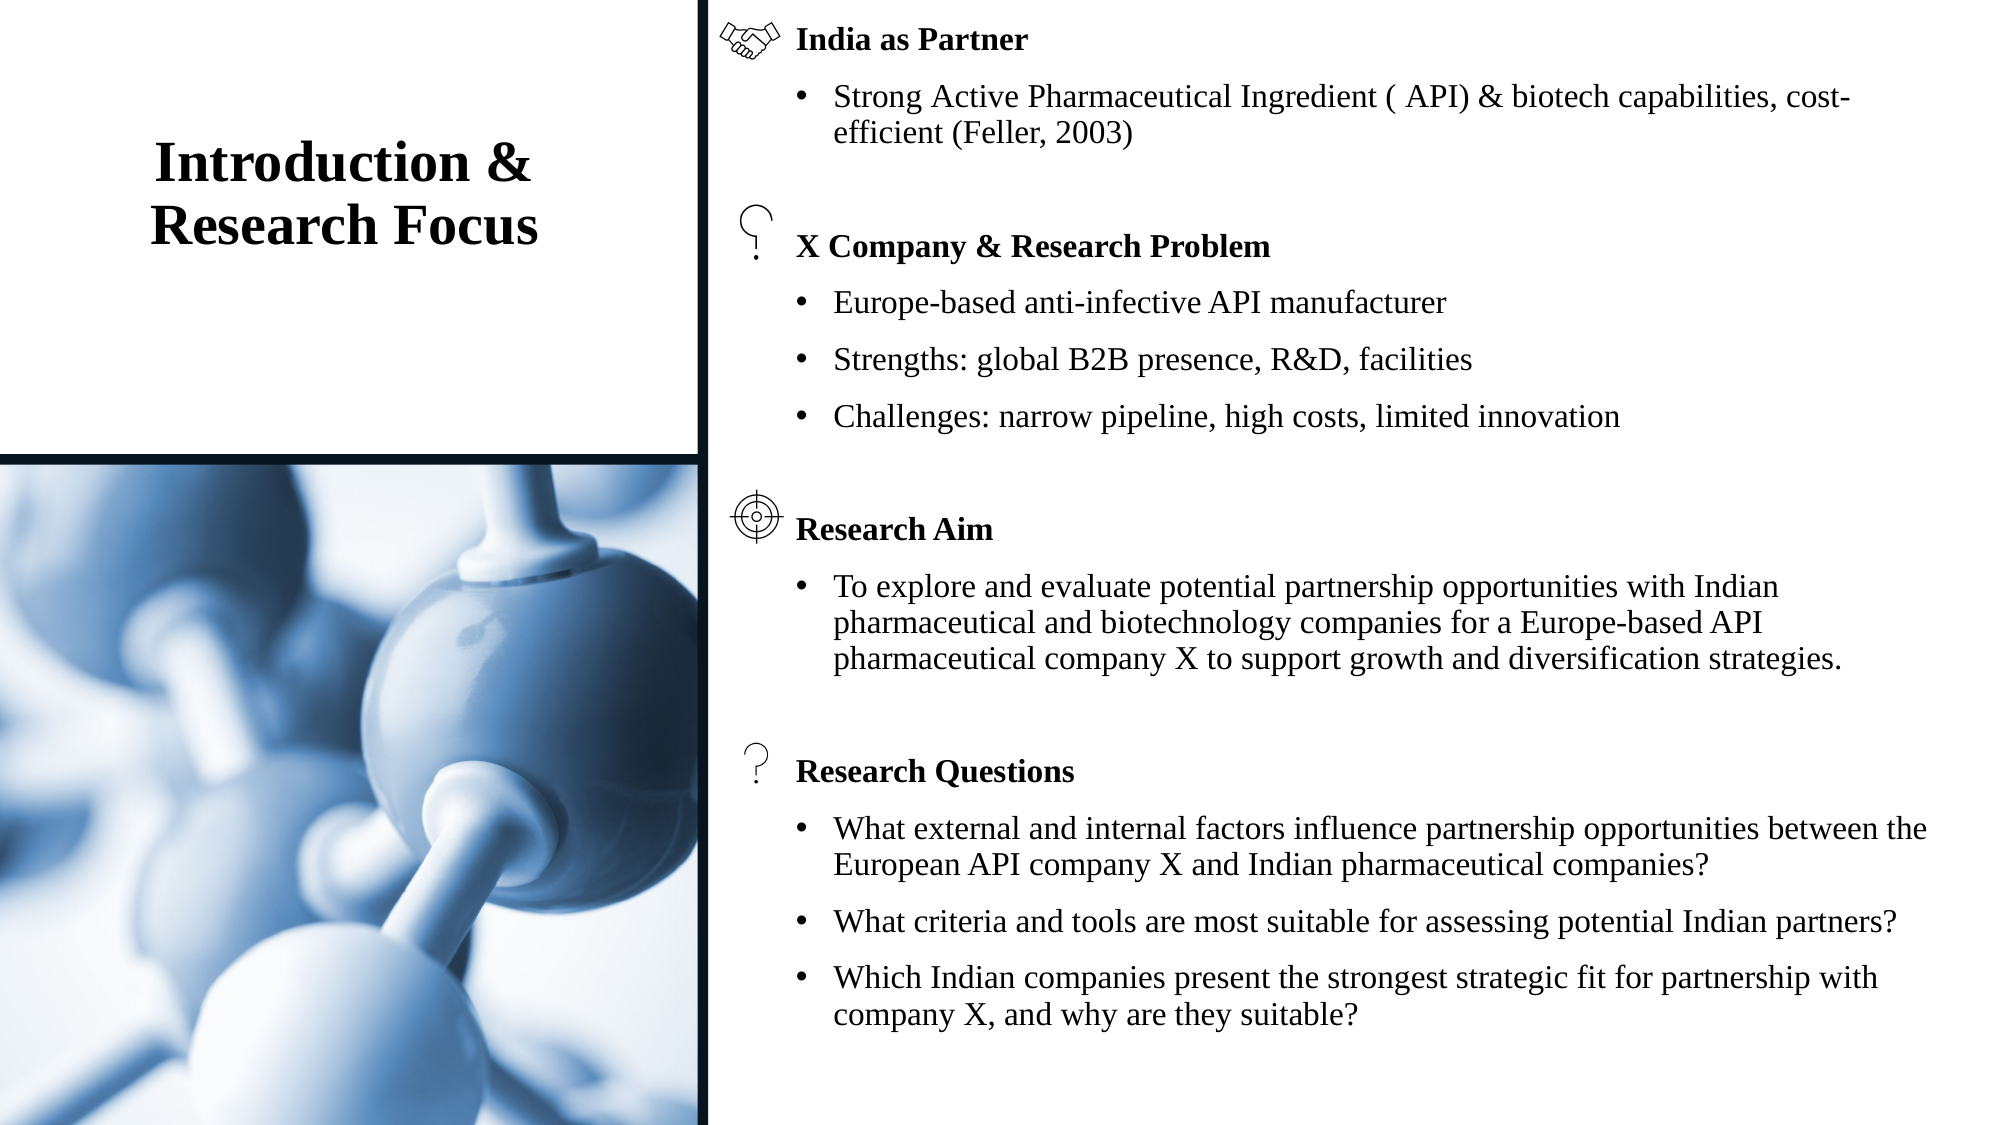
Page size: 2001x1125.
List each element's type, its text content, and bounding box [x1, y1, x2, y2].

list India as Partner Strong Active Pharmaceutical Ingredient ( API) & biotech capabilities, cost-efficient (Feller, 2003) X Company & Research Problem Europe-based anti-infective API manufacturer Strengths: global B2B presence, R&D, facilities Challenges: narrow pipeline, high costs, limited innovation Research Aim To explore and evaluate potential partnership opportunities with Indian pharmaceutical and biotechnology companies for a Europe-based API pharmaceutical company X to support growth and diversification strategies. Research Questions What external and internal factors influence partnership opportunities between the European API company X and Indian pharmaceutical companies? What criteria and tools are most suitable for assessing potential Indian partners? Which Indian companies present the strongest strategic fit for partnership with company X, and why are they suitable? [780, 49, 1946, 1062]
text_box [710, 0, 2000, 1125]
picture [724, 484, 789, 549]
picture [718, 193, 795, 270]
text_box [696, 0, 710, 1125]
picture [728, 735, 785, 792]
picture [0, 453, 703, 1125]
title Introduction & Research Focus [63, 72, 625, 386]
text_box [0, 0, 696, 453]
picture [718, 9, 783, 74]
